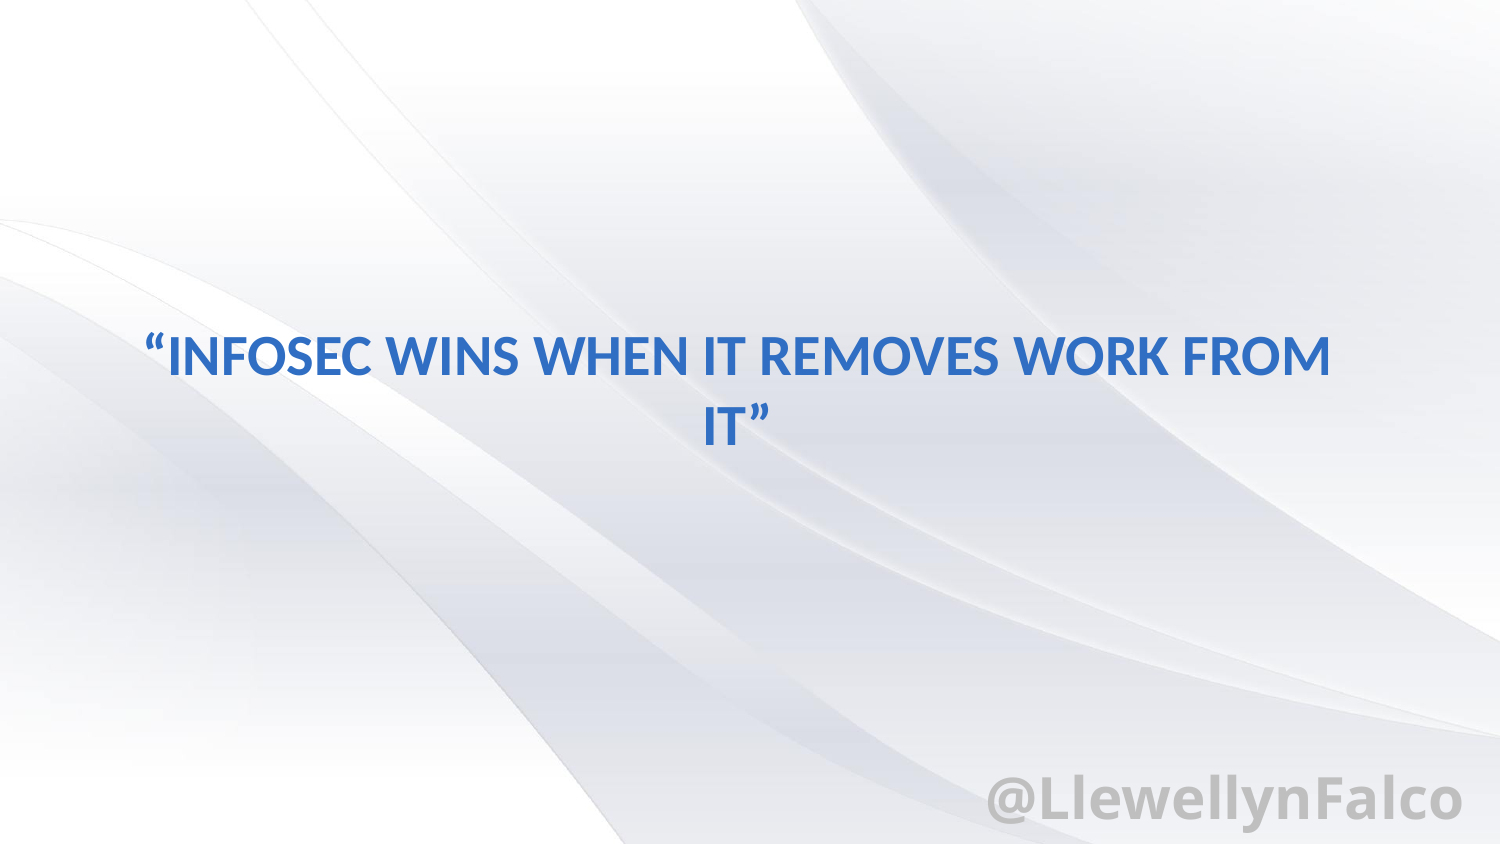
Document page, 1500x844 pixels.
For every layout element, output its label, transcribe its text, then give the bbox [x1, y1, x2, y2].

title “INFOSEC WINS WHEN IT REMOVES WORK FROM IT” [99, 309, 1375, 478]
picture [0, 0, 1500, 844]
